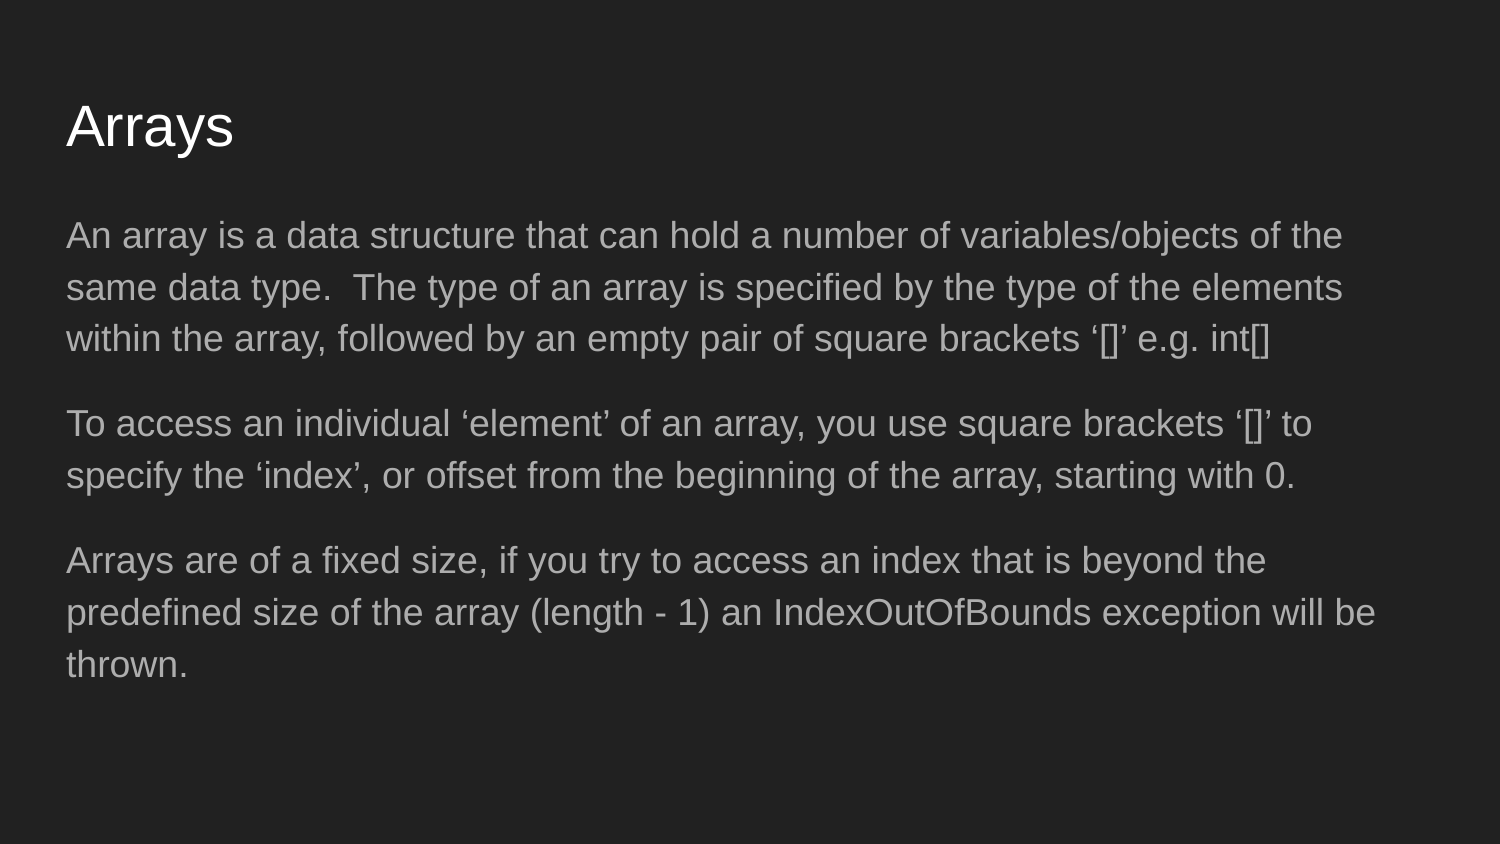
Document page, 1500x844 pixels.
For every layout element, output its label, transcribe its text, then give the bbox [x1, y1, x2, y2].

list An array is a data structure that can hold a number of variables/objects of the same data type. The type of an array is specified by the type of the elements within the array, followed by an empty pair of square brackets ‘[]’ e.g. int[] To access an individual ‘element’ of an array, you use square brackets ‘[]’ to specify the ‘index’, or offset from the beginning of the array, starting with 0. Arrays are of a fixed size, if you try to access an index that is beyond the predefined size of the array (length - 1) an IndexOutOfBounds exception will be thrown. [51, 189, 1449, 750]
title Arrays [51, 72, 1449, 167]
